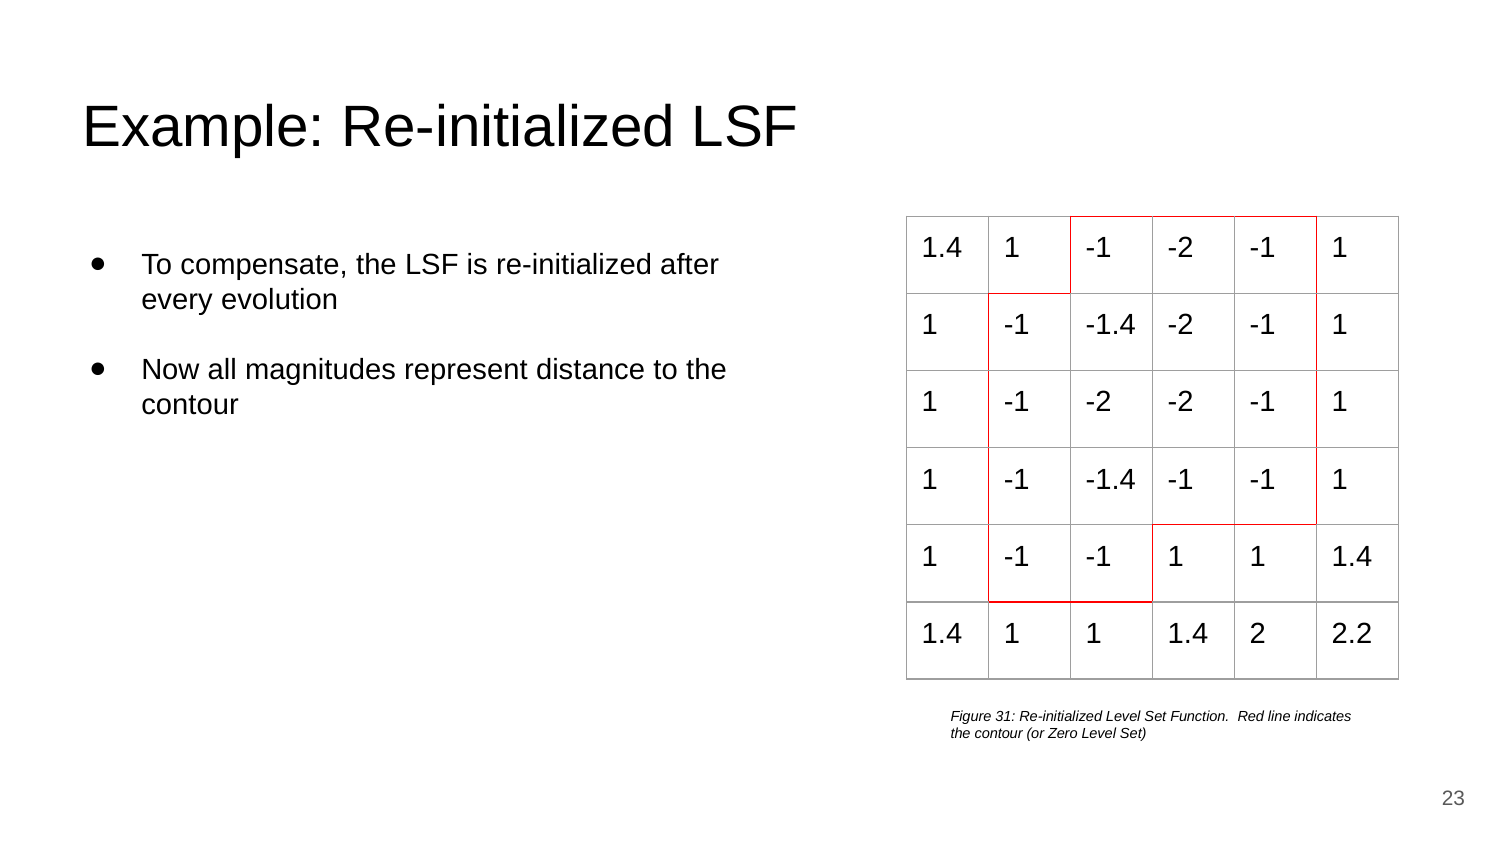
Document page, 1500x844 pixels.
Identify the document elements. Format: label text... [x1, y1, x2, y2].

table_cell 1 [907, 371, 988, 447]
table_cell -1 [989, 525, 1070, 601]
table_cell 1.4 [907, 603, 988, 678]
table_cell 1 [1317, 448, 1398, 524]
table_cell -1.4 [1071, 294, 1152, 370]
table_cell -1 [989, 371, 1070, 447]
table_cell 1.4 [1153, 603, 1234, 678]
table_header -1 [1235, 217, 1316, 293]
table_header -2 [1153, 217, 1234, 293]
slide_number 23 [1389, 764, 1480, 830]
text_box To compensate, the LSF is re-initialized after every evolution Now all magnitudes represent distance to the contour [51, 230, 811, 755]
title Example: Re-initialized LSF [51, 72, 1449, 167]
table_cell 1 [1153, 525, 1234, 601]
table_cell -1 [1071, 525, 1152, 601]
table_cell -2 [1071, 371, 1152, 447]
table_header 1 [1317, 217, 1398, 293]
table_cell -1 [1235, 448, 1316, 524]
table_cell 1 [907, 294, 988, 370]
table_cell -2 [1153, 371, 1234, 447]
table_cell 1 [1235, 525, 1316, 601]
table_cell 2 [1235, 603, 1316, 678]
table_cell 2.2 [1317, 603, 1398, 678]
table_cell 1 [907, 525, 988, 601]
table_cell 1.4 [1317, 525, 1398, 601]
table_cell -2 [1153, 294, 1234, 370]
table_cell 1 [1317, 371, 1398, 447]
table_header -1 [1071, 217, 1152, 293]
table_cell -1.4 [1071, 448, 1152, 524]
table_cell -1 [1235, 294, 1316, 370]
table_cell 1 [989, 603, 1070, 678]
table_cell -1 [989, 294, 1070, 370]
table_header 1.4 [907, 217, 988, 293]
table_cell -1 [1235, 371, 1316, 447]
table_cell 1 [1317, 294, 1398, 370]
table_cell 1 [1071, 603, 1152, 678]
table_cell -1 [989, 448, 1070, 524]
table_cell 1 [907, 448, 988, 524]
text_box Figure 31: Re-initialized Level Set Function. Red line indicates the contour (or Zero Level Set) [935, 691, 1370, 750]
table_header 1 [989, 217, 1070, 293]
table_cell -1 [1153, 448, 1234, 524]
